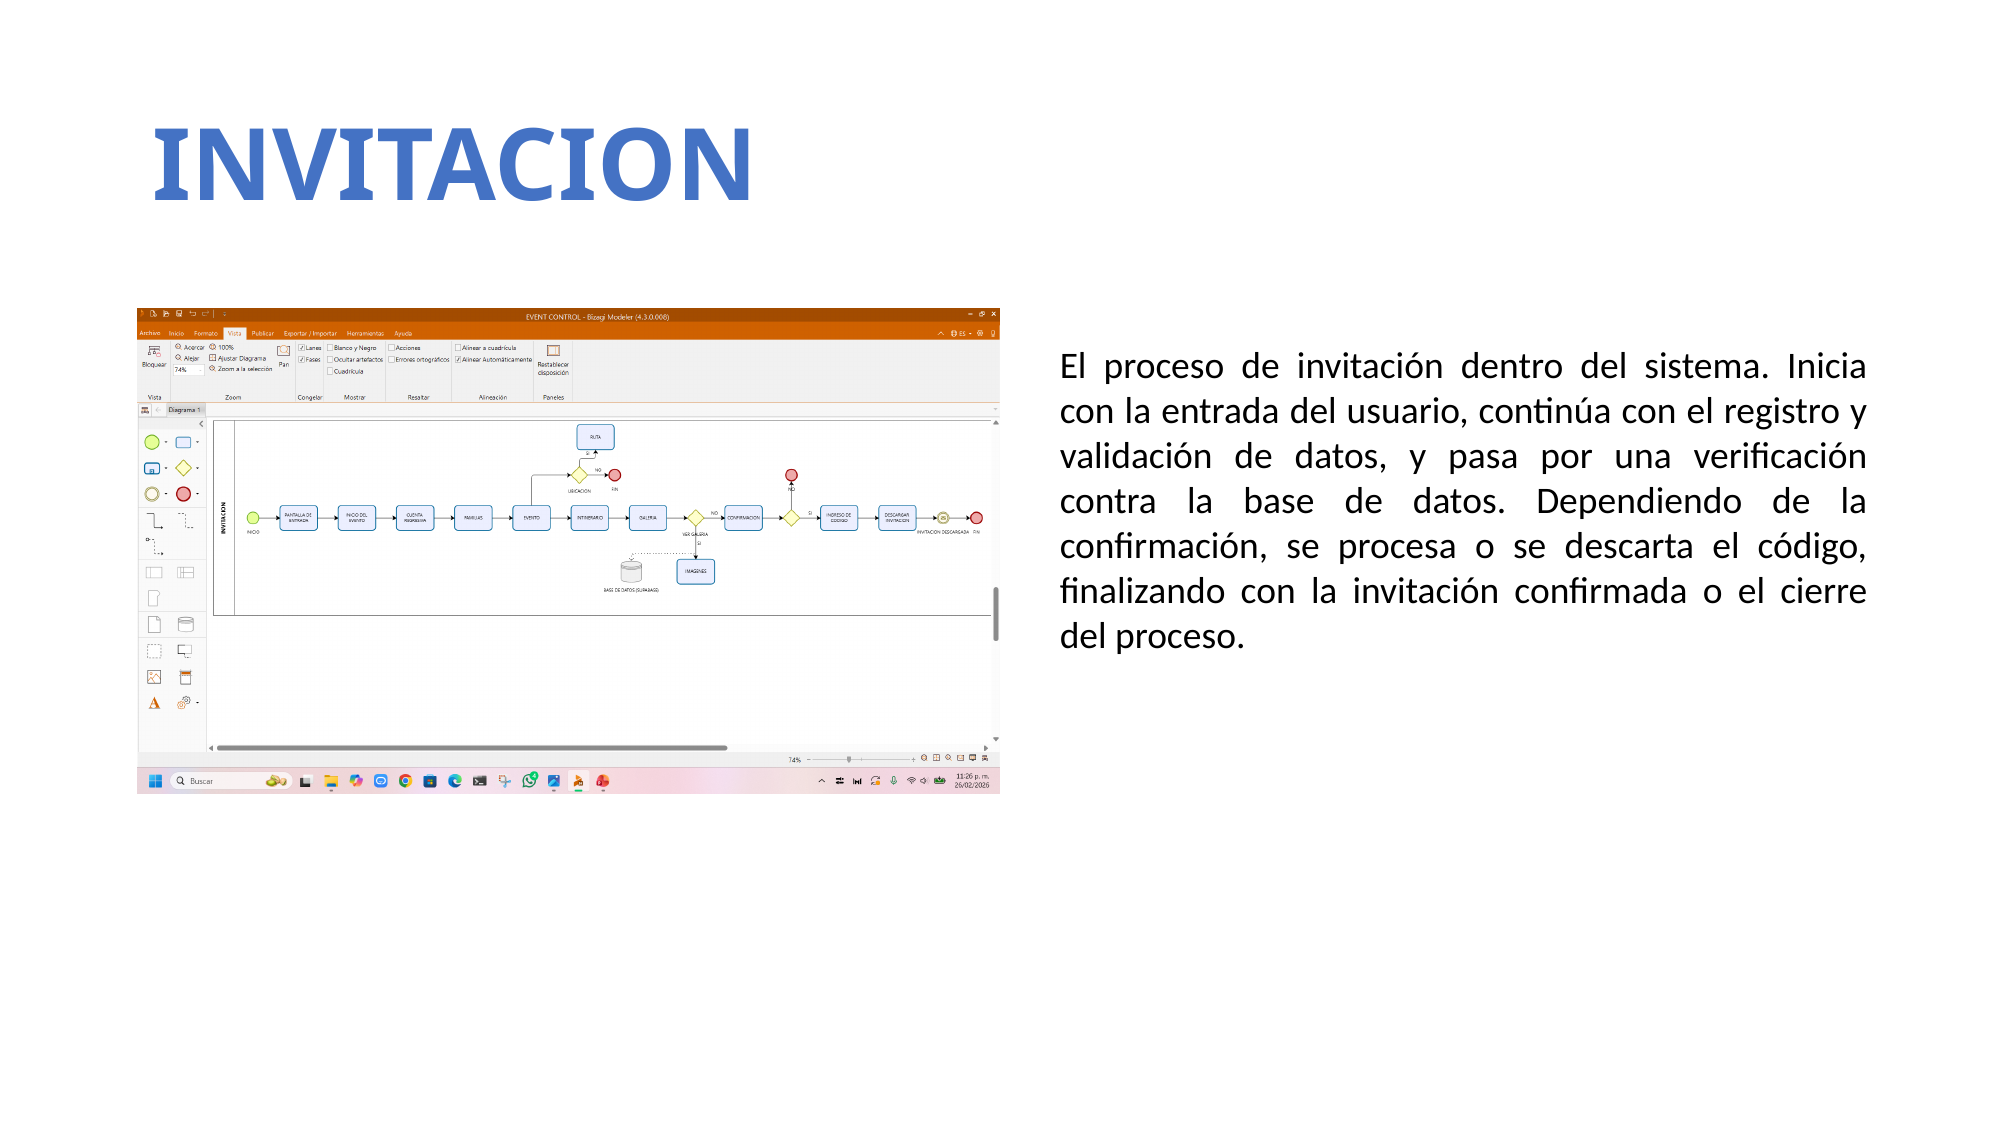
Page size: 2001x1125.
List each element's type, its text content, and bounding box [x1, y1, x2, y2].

title INVITACION [137, 59, 1863, 278]
text_box El proceso de invitación dentro del sistema. Inicia con la entrada del usuario, continúa con el registro y validación de datos, y pasa por una verificación contra la base de datos. Dependiendo de la confirmación, se procesa o se descarta el código, finalizando con la invitación confirmada o el cierre del proceso. [1044, 334, 1883, 664]
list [137, 308, 1000, 794]
